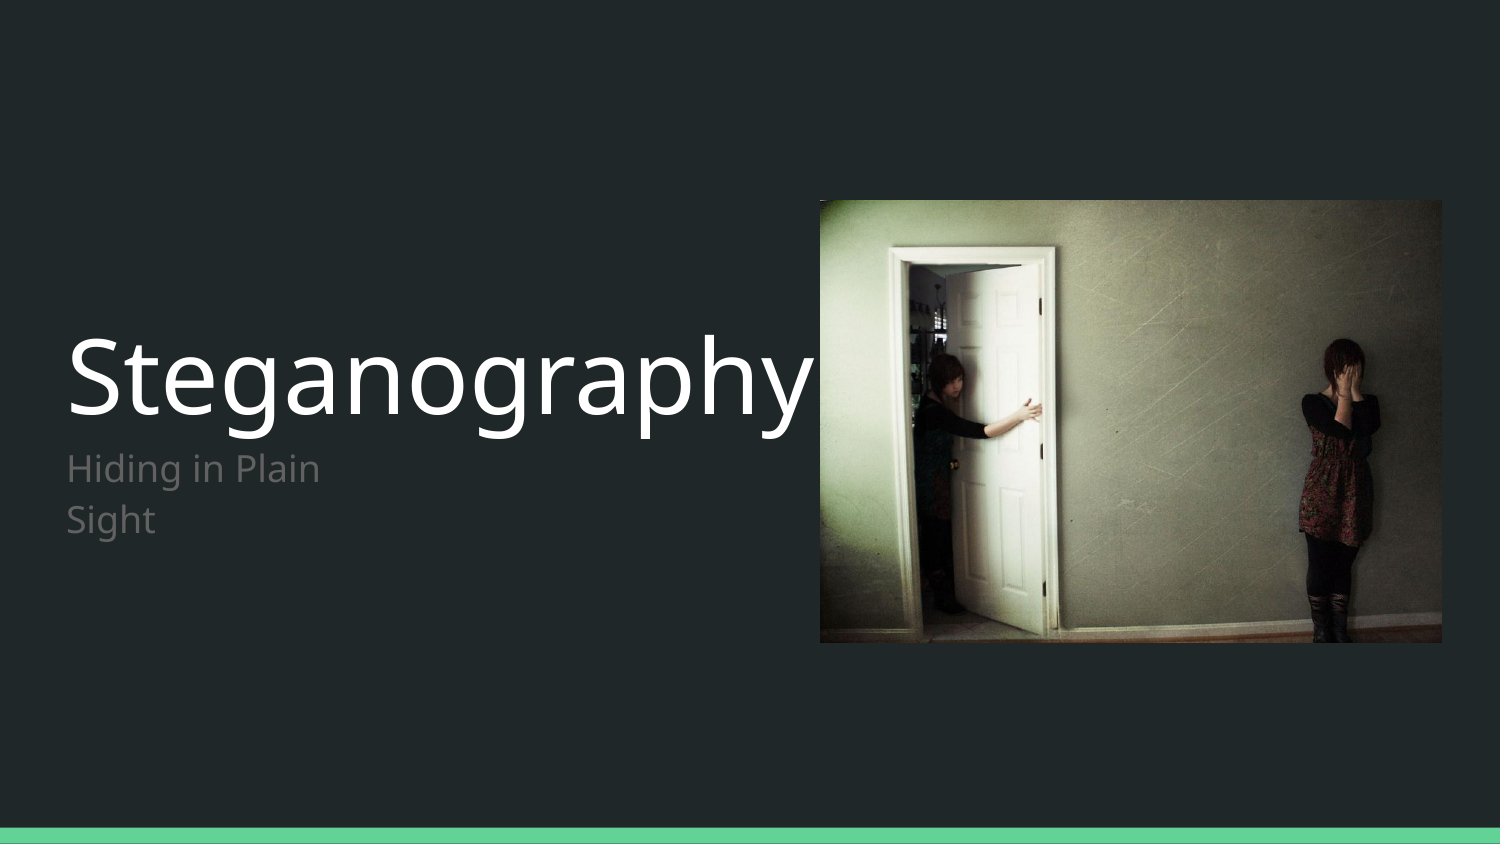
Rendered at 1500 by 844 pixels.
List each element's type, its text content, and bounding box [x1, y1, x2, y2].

title Steganography [51, 295, 814, 390]
list Hiding in Plain Sight [51, 422, 431, 535]
picture [820, 200, 1442, 643]
